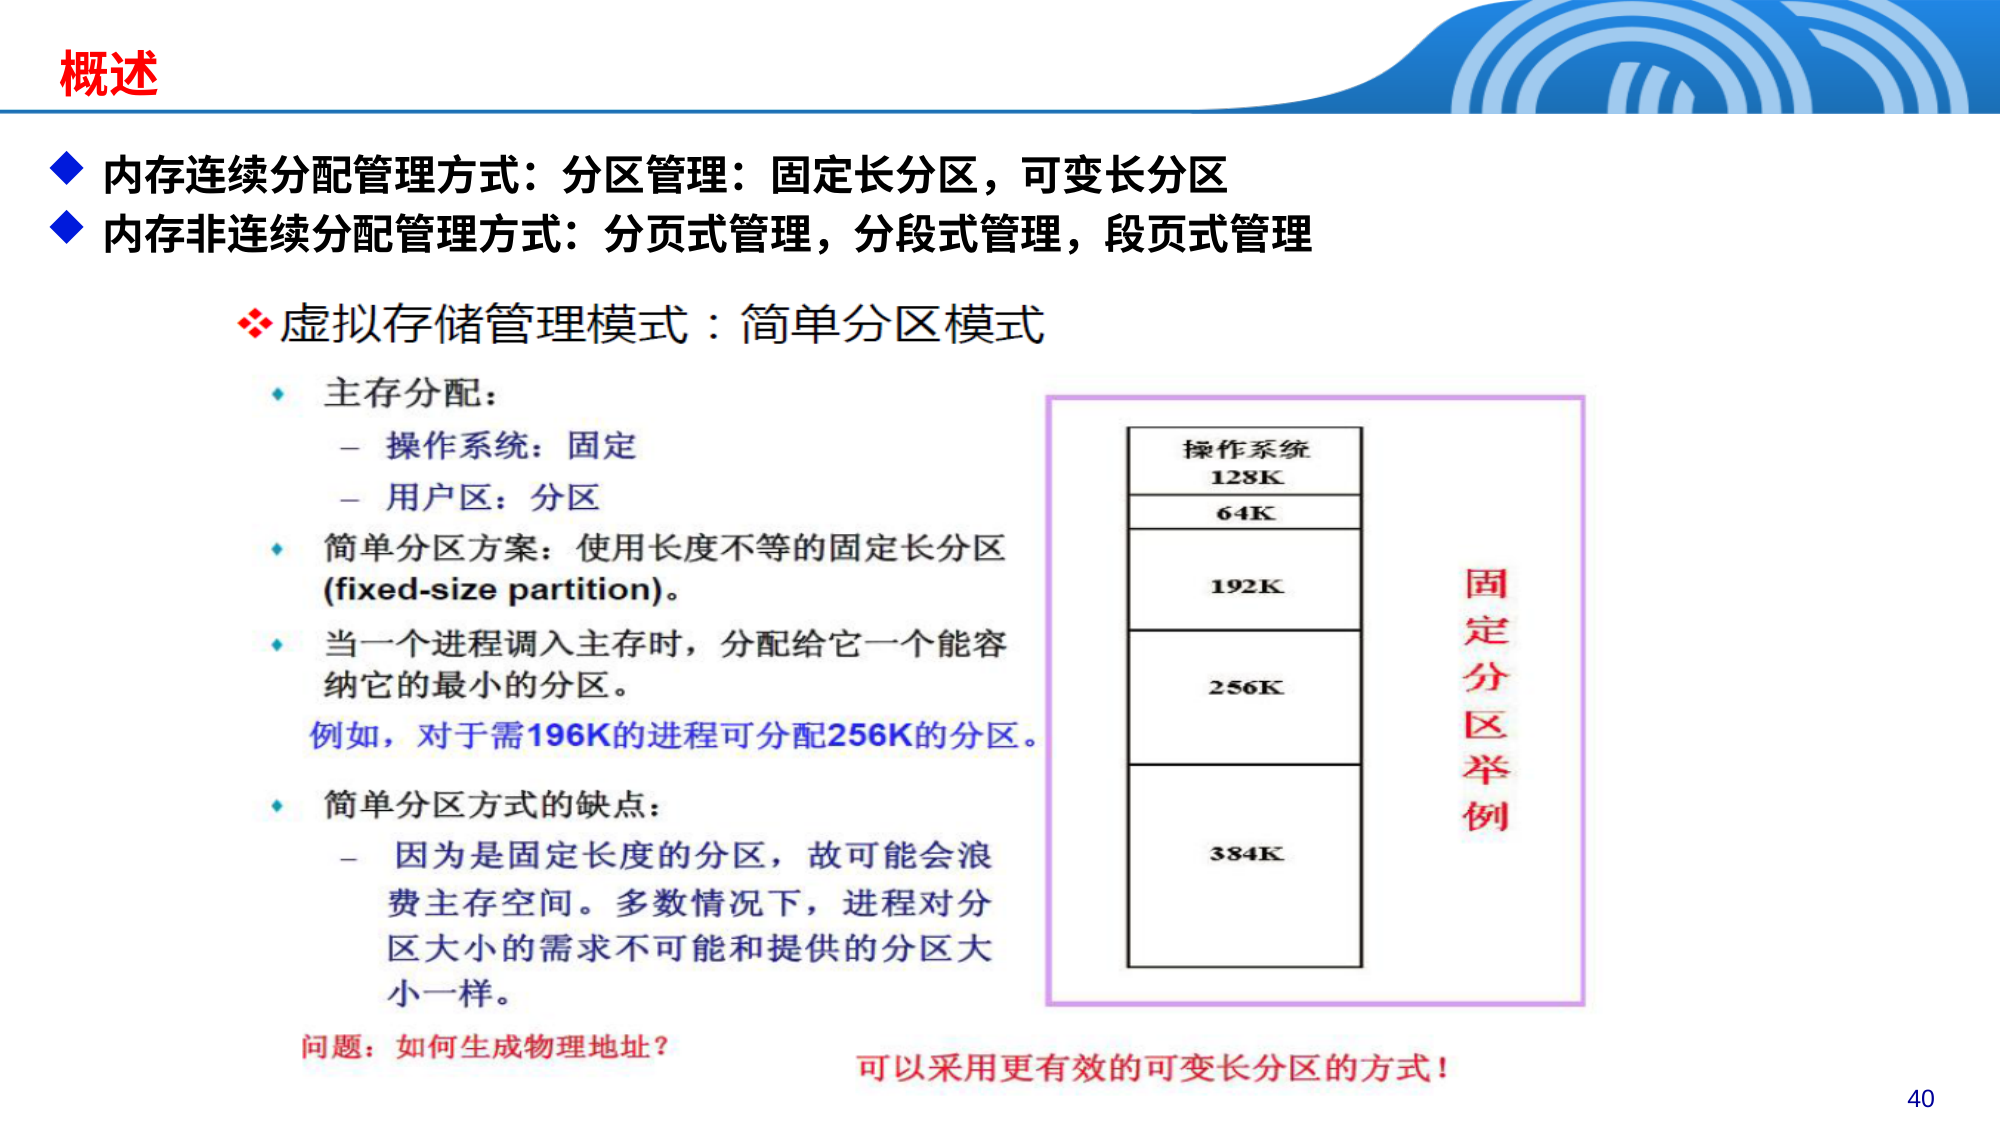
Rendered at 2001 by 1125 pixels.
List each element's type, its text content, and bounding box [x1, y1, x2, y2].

picture [208, 290, 1604, 1098]
text_box 内存连续分配管理方式：分区管理：固定长分区，可变长分区 内存非连续分配管理方式：分页式管理，分段式管理，段页式管理 [31, 148, 1502, 318]
title 概述 [48, 46, 913, 109]
picture [0, 0, 2000, 114]
